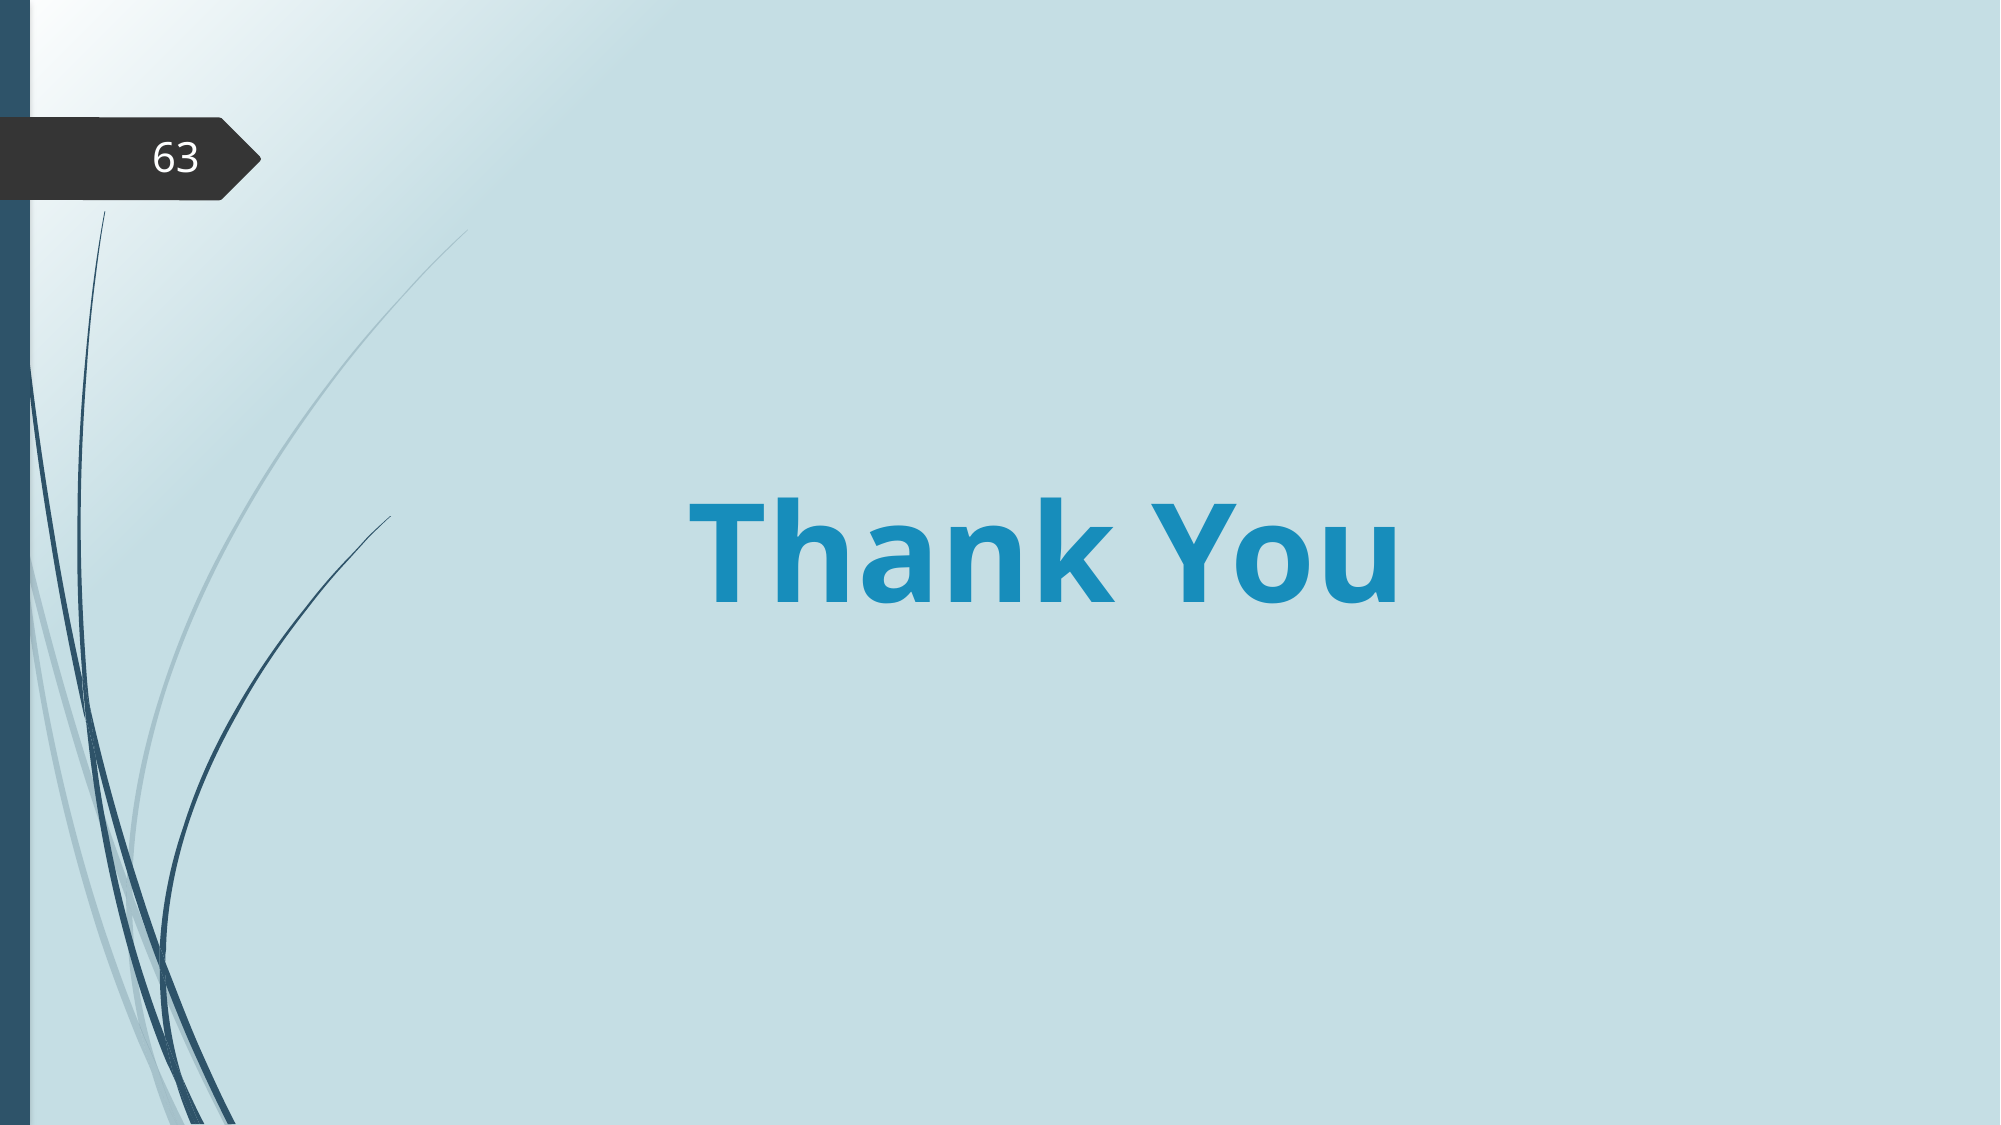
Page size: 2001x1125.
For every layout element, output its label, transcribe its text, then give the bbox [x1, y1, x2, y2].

slide_number 63 [87, 129, 216, 190]
title Thank You [334, 457, 1796, 668]
